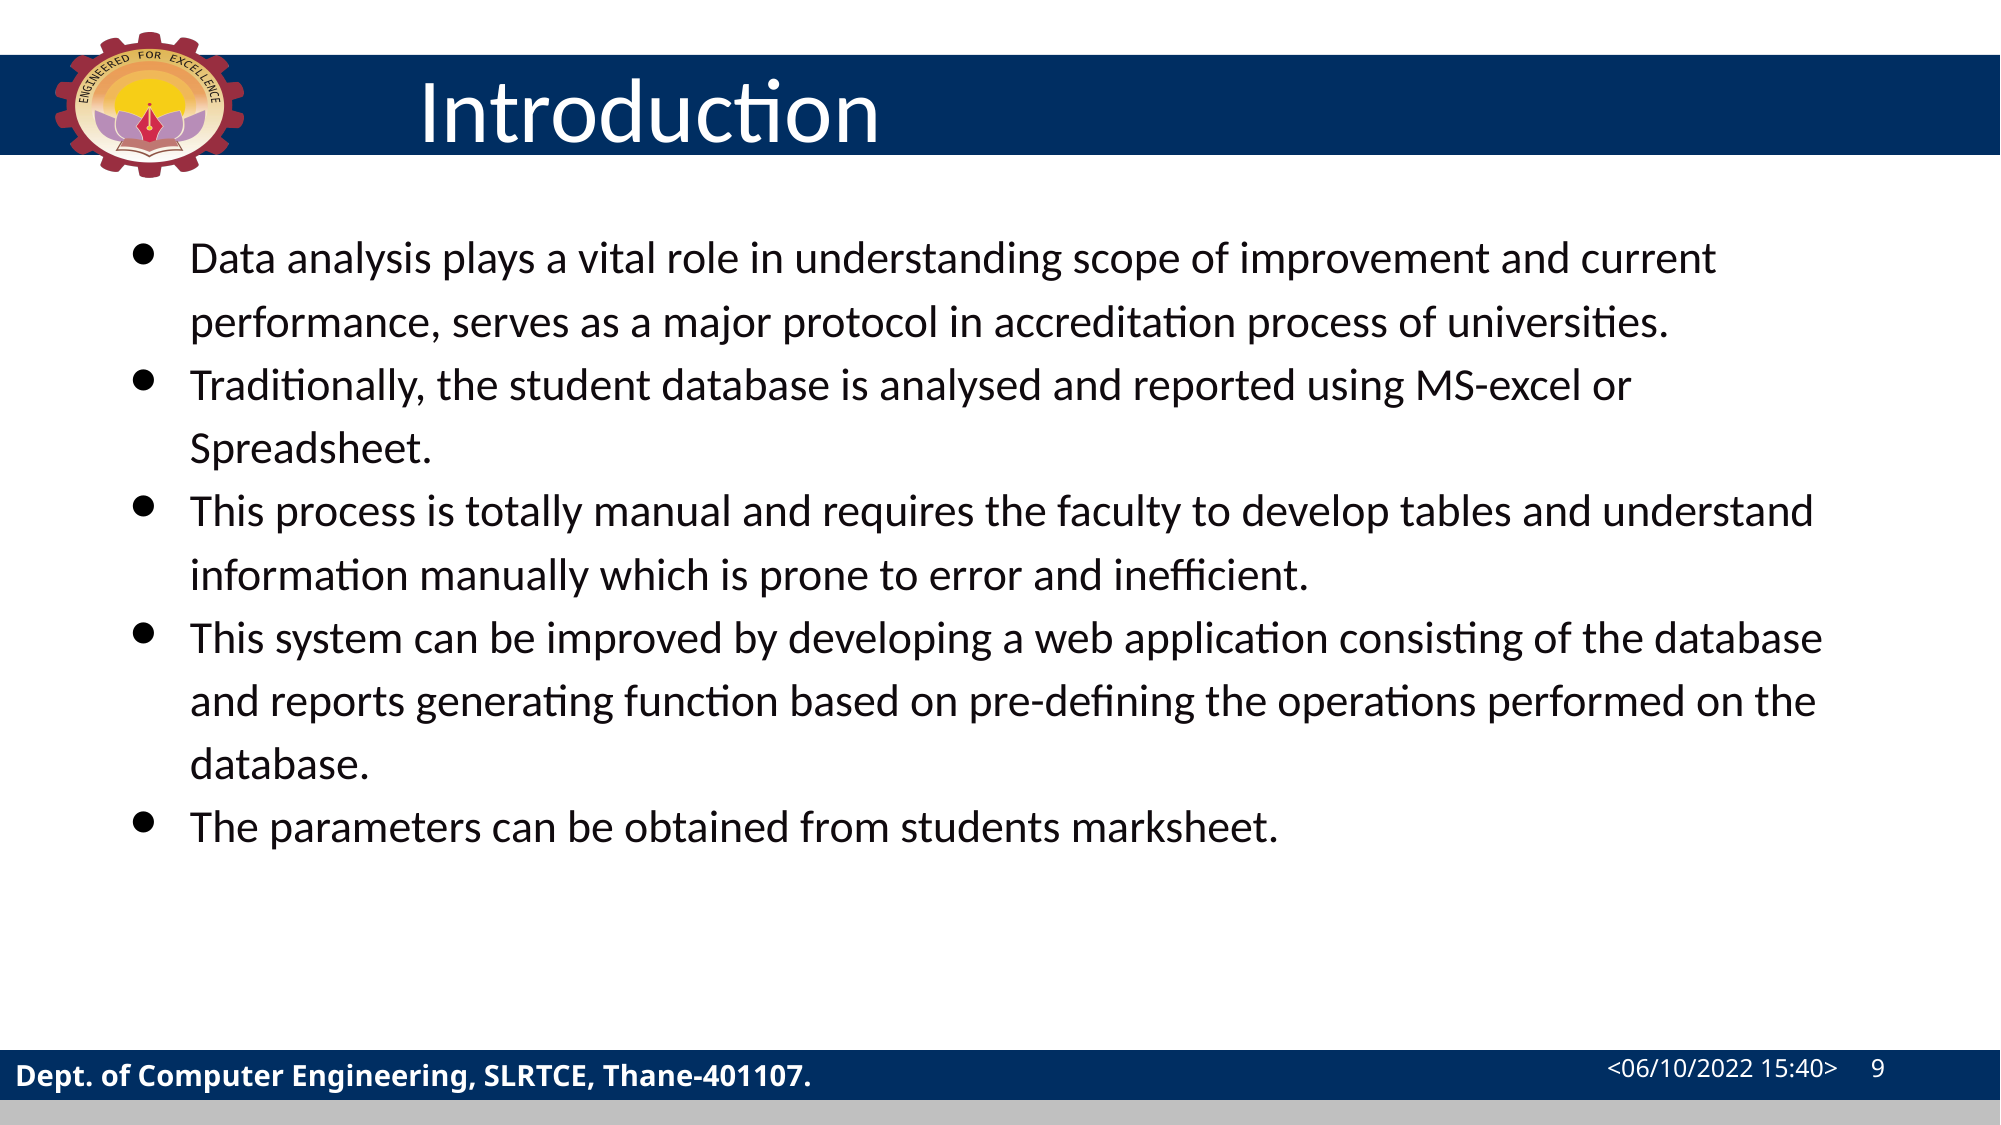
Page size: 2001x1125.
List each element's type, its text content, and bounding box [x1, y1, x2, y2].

list Data analysis plays a vital role in understanding scope of improvement and current performance, serves as a major protocol in accreditation process of universities. Traditionally, the student database is analysed and reported using MS-excel or Spreadsheet. This process is totally manual and requires the faculty to develop tables and understand information manually which is prone to error and inefficient. This system can be improved by developing a web application consisting of the database and reports generating function based on pre-defining the operations performed on the database. The parameters can be obtained from students marksheet. [99, 212, 1900, 1005]
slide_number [1433, 1040, 1900, 1100]
title Introduction [383, 12, 1967, 200]
picture [55, 32, 244, 178]
